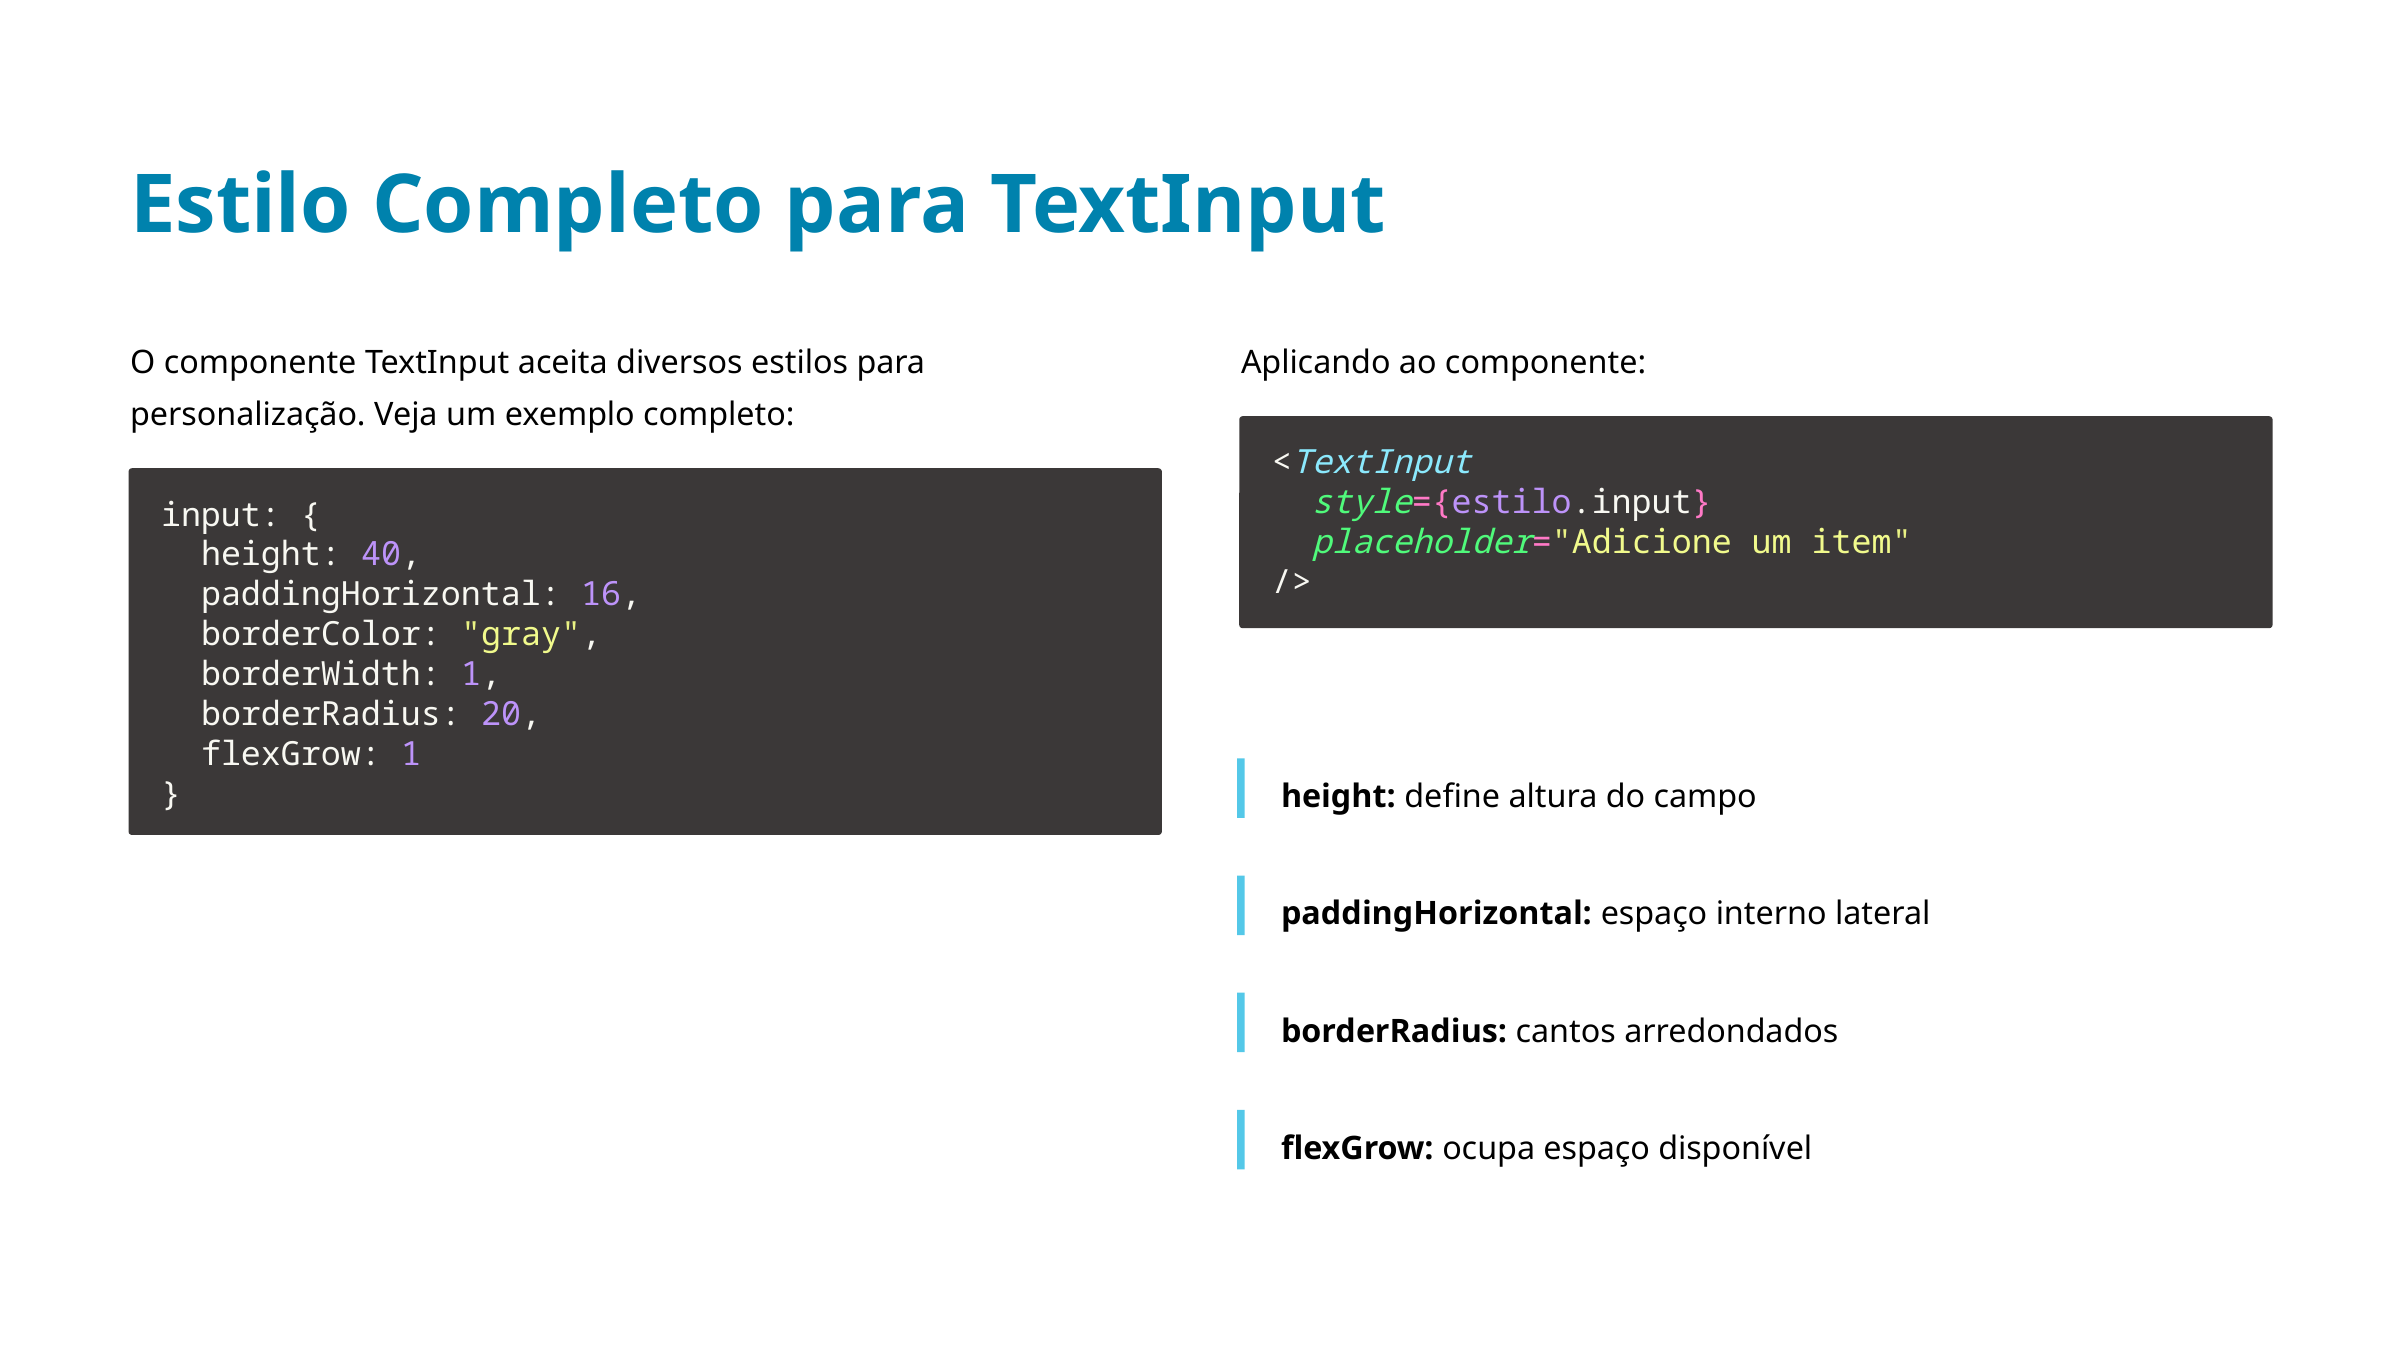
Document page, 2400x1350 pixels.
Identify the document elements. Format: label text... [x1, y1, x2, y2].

text_box borderRadius: cantos arredondados [1281, 996, 2272, 1049]
text_box [1239, 416, 2273, 629]
text_box height: define altura do campo [1281, 762, 2272, 815]
text_box [1237, 992, 1245, 1053]
text_box input: { height: 40, paddingHorizontal: 16, borderColor: "gray", borderWidth: 1, borderRadius: 20, flexGrow: 1 } [161, 492, 1130, 962]
text_box [1237, 758, 1245, 818]
text_box flexGrow: ocupa espaço disponível [1281, 1113, 2272, 1166]
text_box [1237, 875, 1245, 936]
text_box O componente TextInput aceita diversos estilos para personalização. Veja um exemplo completo: [130, 327, 1161, 432]
text_box Estilo Completo para TextInput [130, 147, 1326, 250]
text_box paddingHorizontal: espaço interno lateral [1281, 879, 2272, 932]
text_box [1237, 1109, 1245, 1170]
text_box <TextInput style={estilo.input} placeholder="Adicione um item" /> [1271, 440, 2241, 620]
text_box [128, 468, 1162, 835]
text_box Aplicando ao componente: [1240, 327, 2272, 380]
